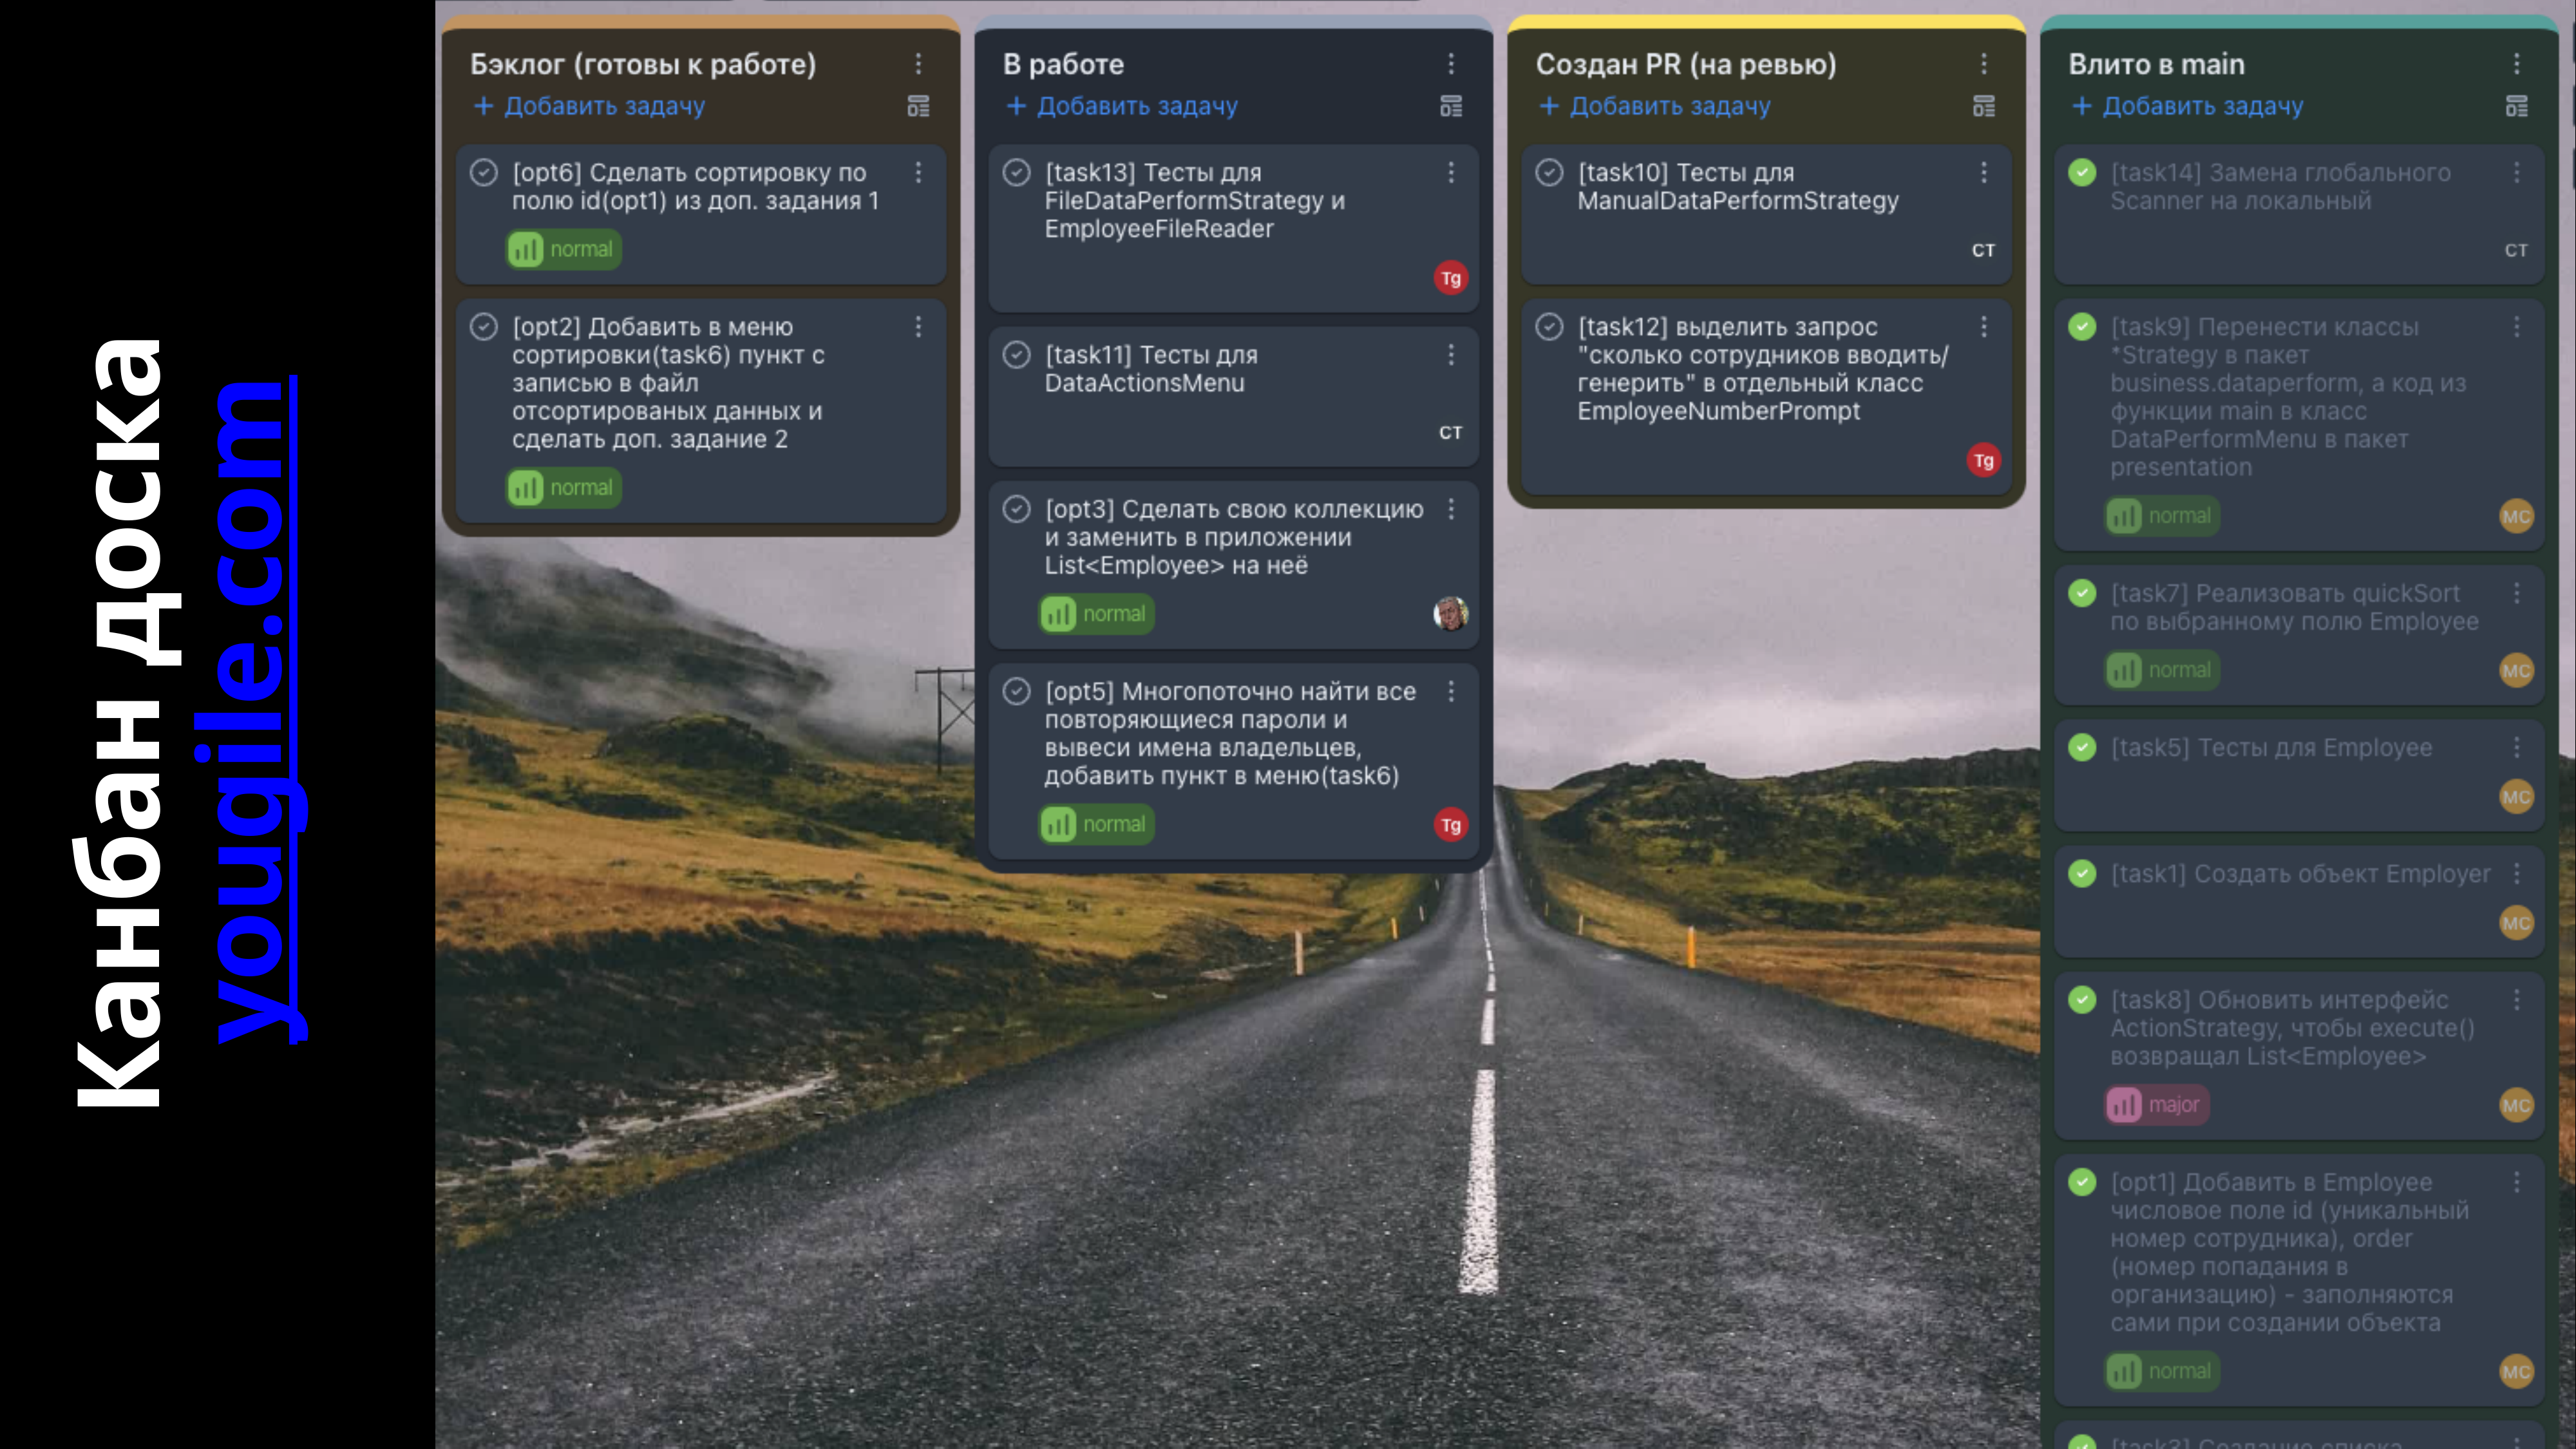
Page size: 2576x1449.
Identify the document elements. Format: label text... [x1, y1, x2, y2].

title Канбан доска yougile.com [66, 5, 381, 1444]
picture [435, 0, 2575, 1449]
